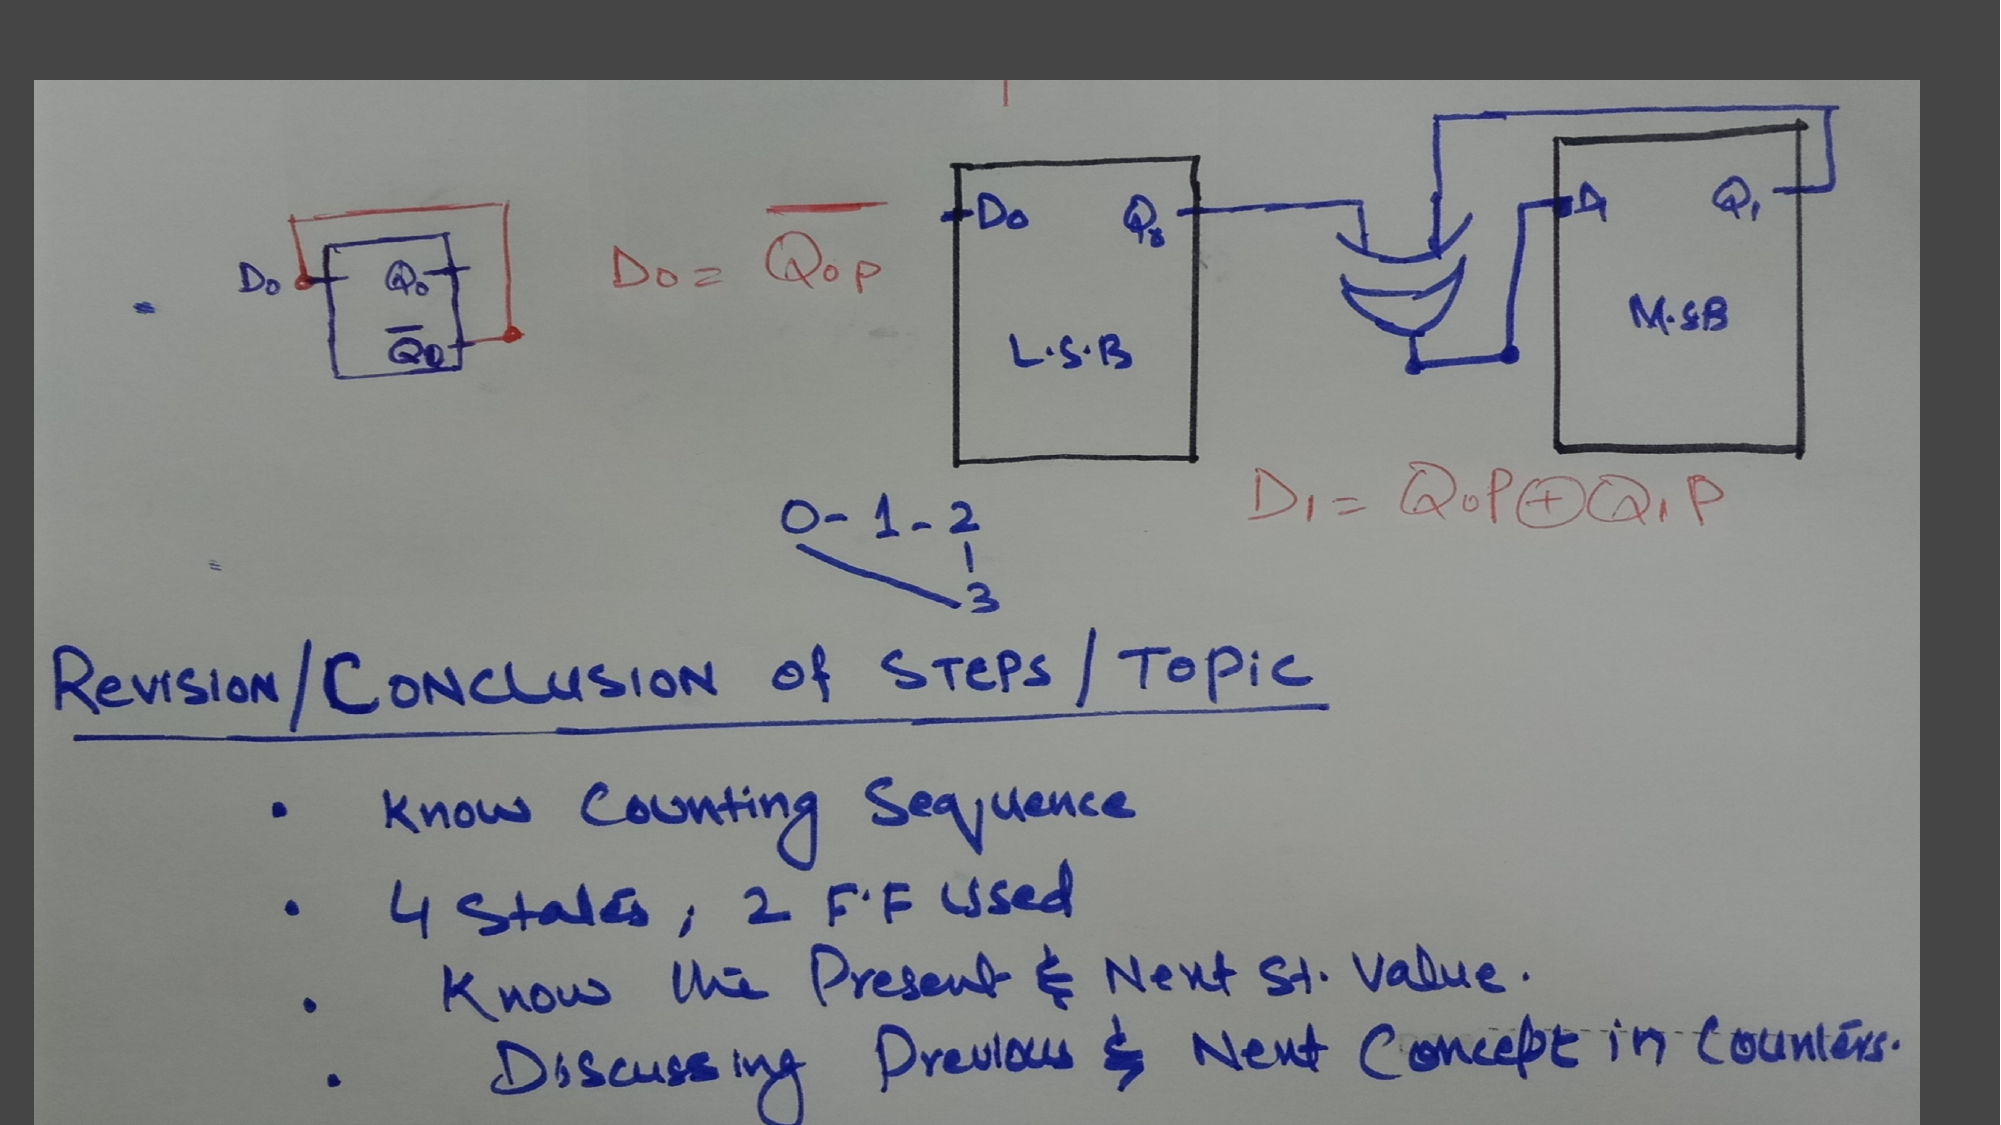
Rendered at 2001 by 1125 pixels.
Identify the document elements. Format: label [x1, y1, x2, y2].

picture [34, 80, 1920, 1125]
